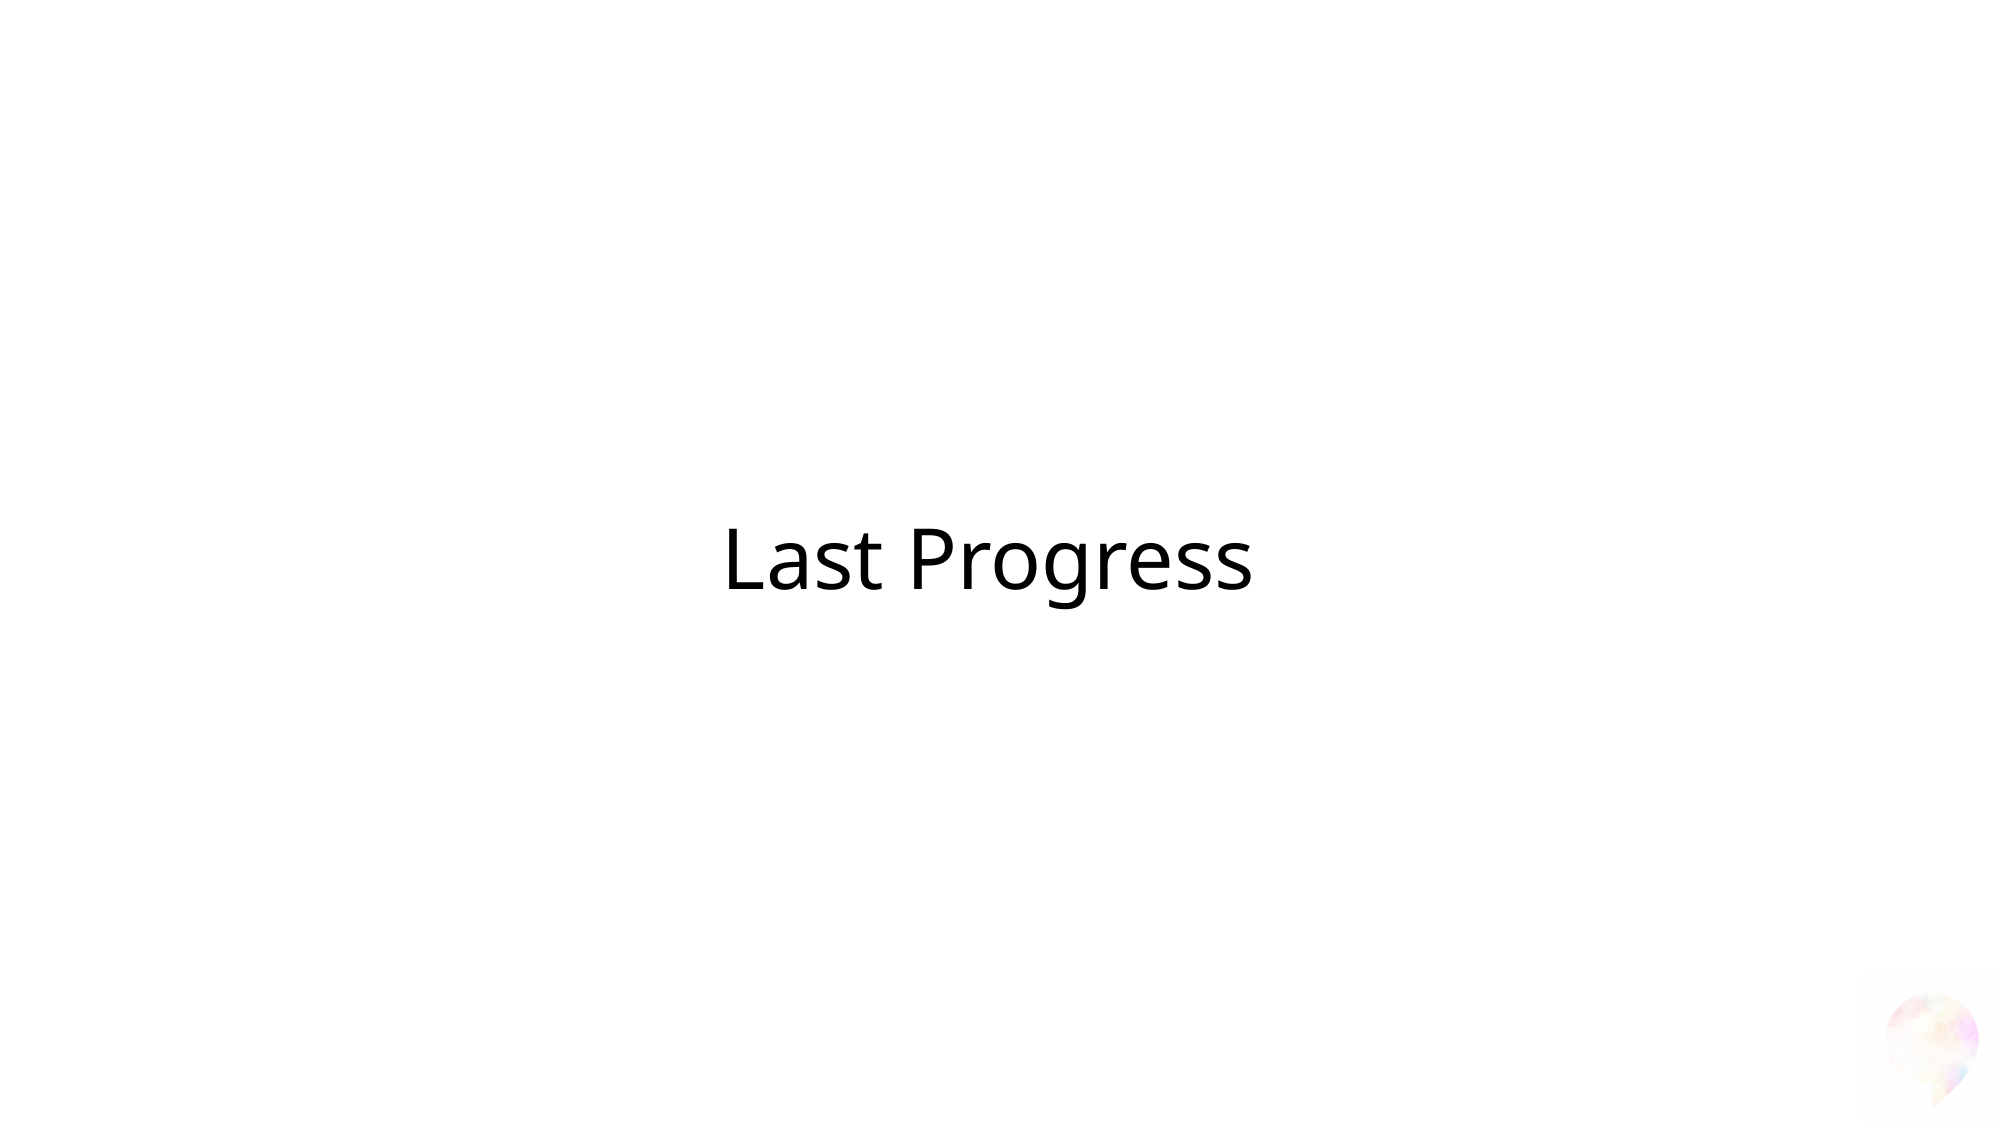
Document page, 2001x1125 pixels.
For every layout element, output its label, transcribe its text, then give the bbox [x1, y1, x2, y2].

title Last Progress [706, 470, 1294, 655]
picture [1861, 973, 2000, 1125]
